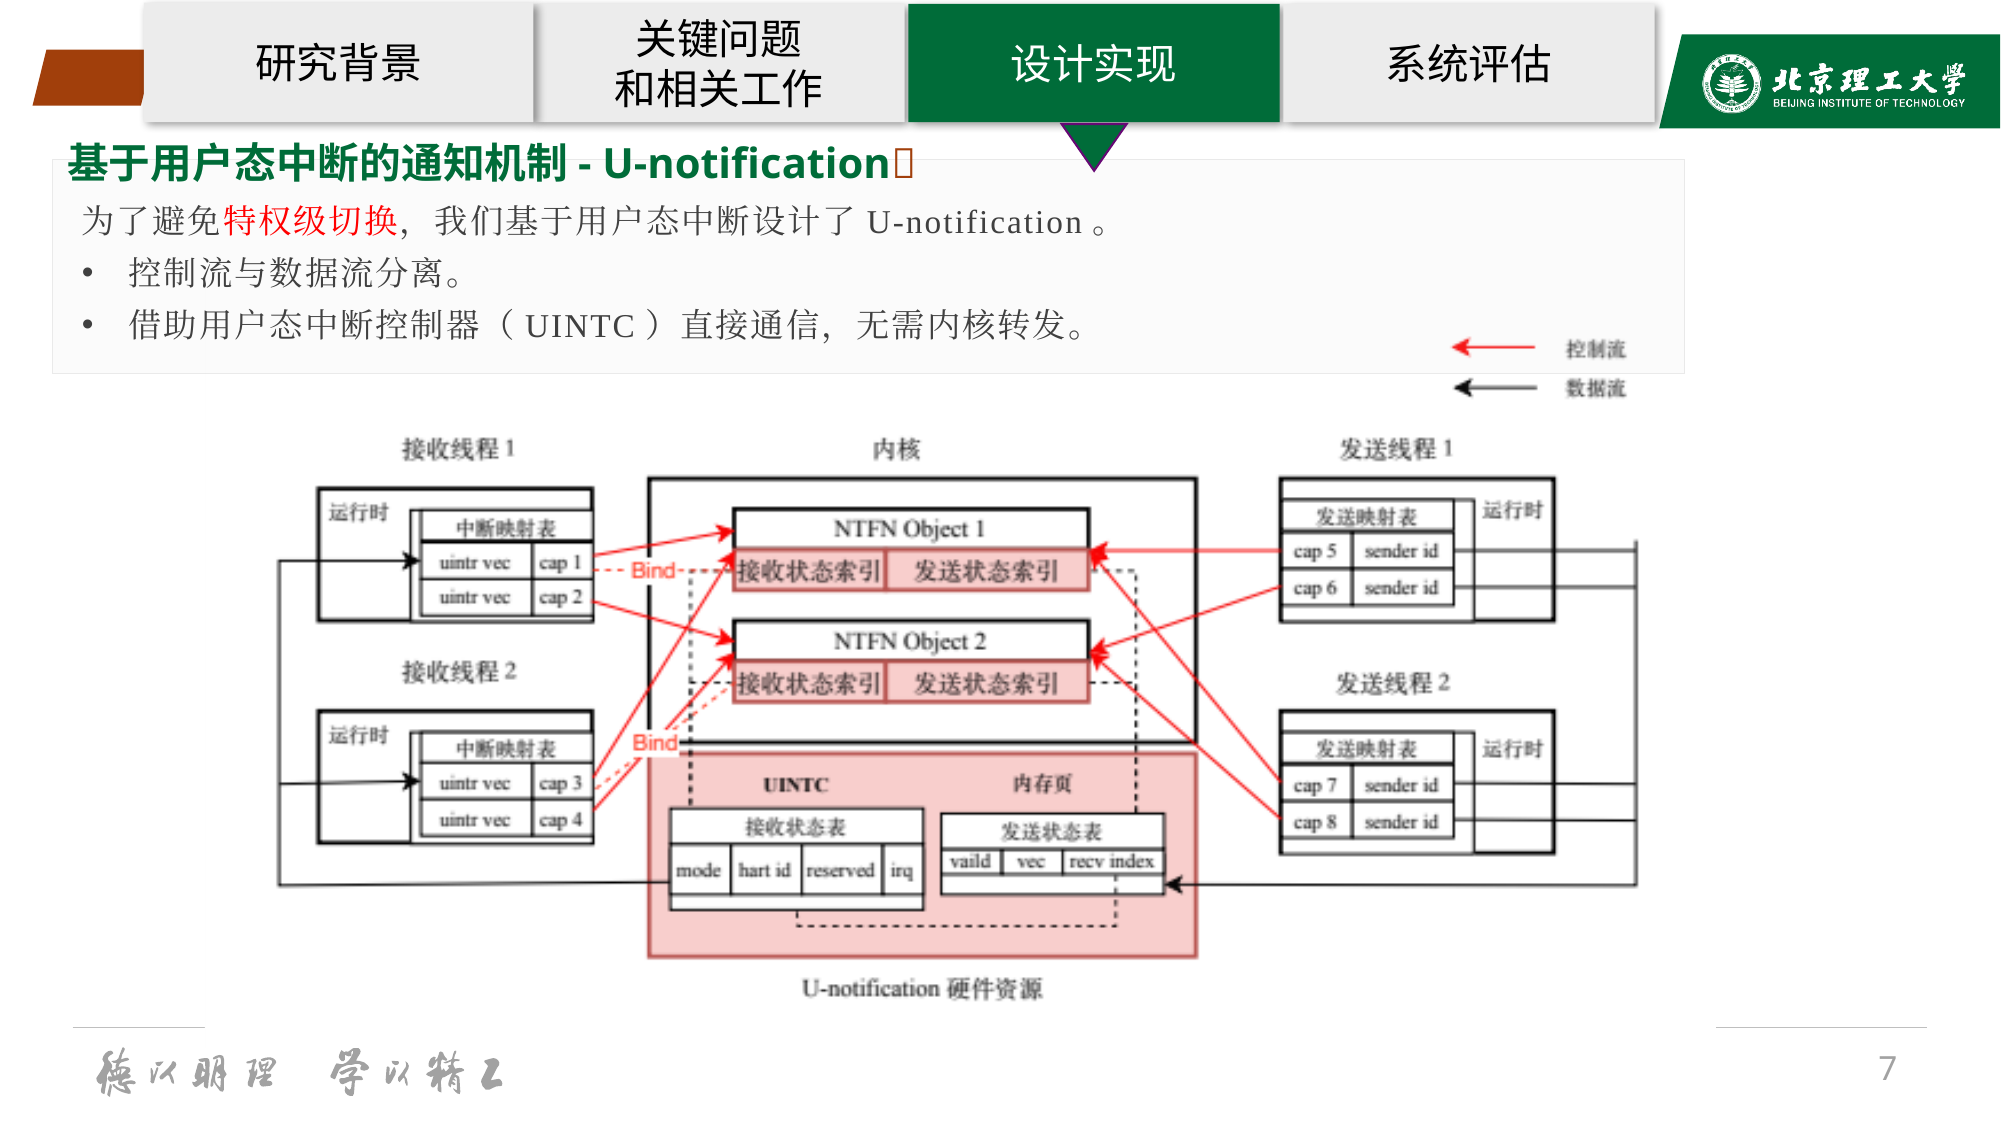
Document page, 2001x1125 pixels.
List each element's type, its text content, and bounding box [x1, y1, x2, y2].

text_box 基于用户态中断的通知机制- U-notification [52, 116, 961, 207]
picture [1685, 39, 1985, 124]
text_box 为了避免特权级切换，我们基于用户态中断设计了U-notification。 控制流与数据流分离。 借助用户态中断控制器（UINTC）直接通信，无需内核转发。 [52, 159, 1685, 374]
text_box 研究背景 [143, 2, 534, 116]
text_box 系统评估 [1283, 3, 1655, 123]
text_box 设计实现 [908, 3, 1280, 123]
text_box 关键问题 和相关工作 [539, 3, 905, 116]
text_box [1059, 122, 1129, 173]
picture [204, 287, 1716, 1048]
